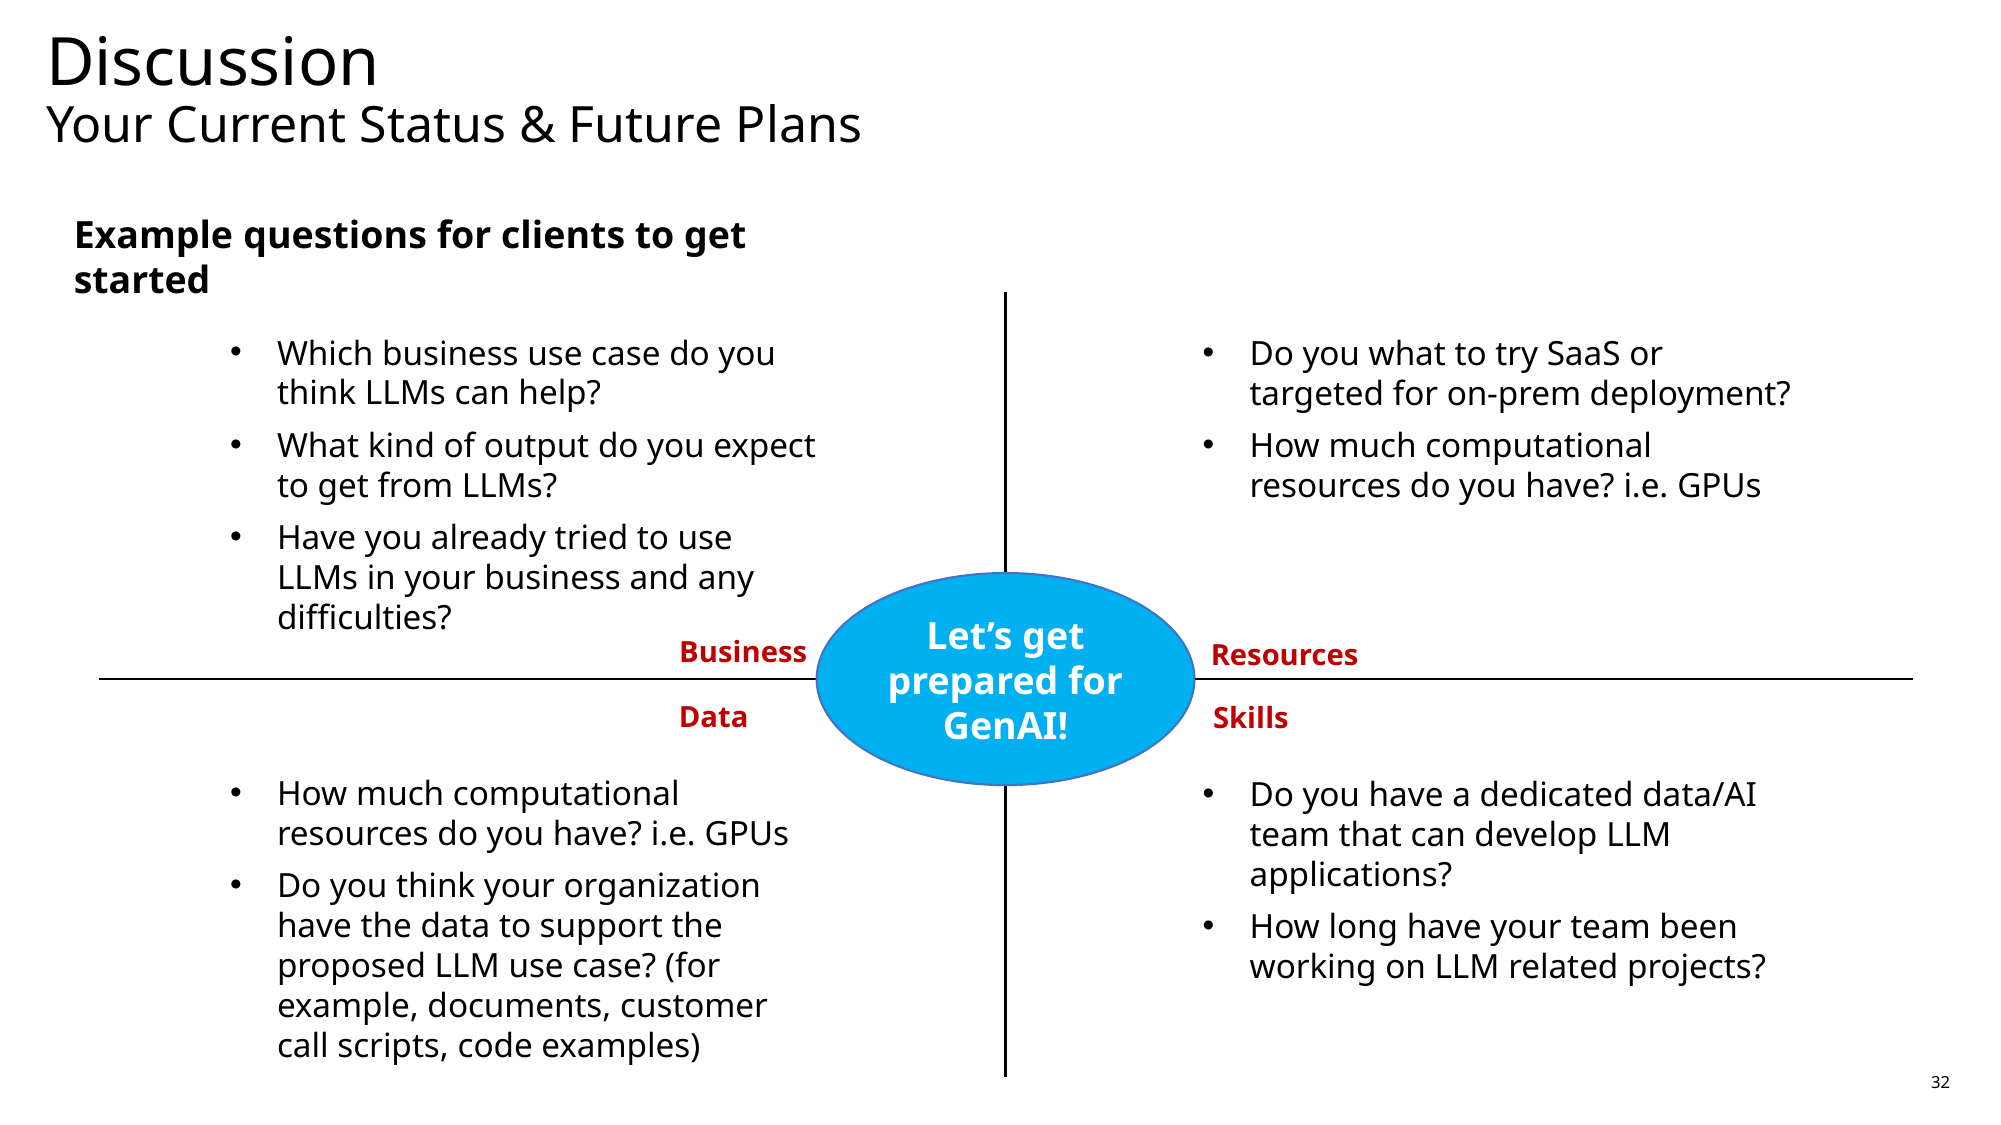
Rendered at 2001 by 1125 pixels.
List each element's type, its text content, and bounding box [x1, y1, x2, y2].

text_box Which business use case do you think LLMs can help? What kind of output do you expect to get from LLMs? Have you already tried to use LLMs in your business and any difficulties? [202, 303, 849, 620]
text_box Resources [1203, 628, 1367, 678]
slide_number 32 [654, 1072, 1951, 1095]
text_box Do you what to try SaaS or targeted for on-prem deployment? How much computational resources do you have? i.e. GPUs [1174, 304, 1821, 605]
text_box Data [671, 690, 757, 741]
title Discussion Your Current Status & Future Plans [45, 27, 1369, 204]
text_box Let’s get prepared for GenAI! [1006, 573, 1195, 678]
text_box Let’s get prepared for GenAI! [816, 573, 1005, 678]
text_box Let’s get prepared for GenAI! [1006, 680, 1195, 786]
text_box Let’s get prepared for GenAI! [816, 680, 1005, 786]
text_box Do you have a dedicated data/AI team that can develop LLM applications? How long have your team been working on LLM related projects? [1174, 745, 1821, 1046]
text_box Business [671, 625, 815, 676]
text_box Example questions for clients to get started [45, 183, 921, 305]
text_box How much computational resources do you have? i.e. GPUs Do you think your organization have the data to support the proposed LLM use case? (for example, documents, customer call scripts, code examples) [202, 744, 849, 1045]
text_box Skills [1205, 691, 1297, 742]
